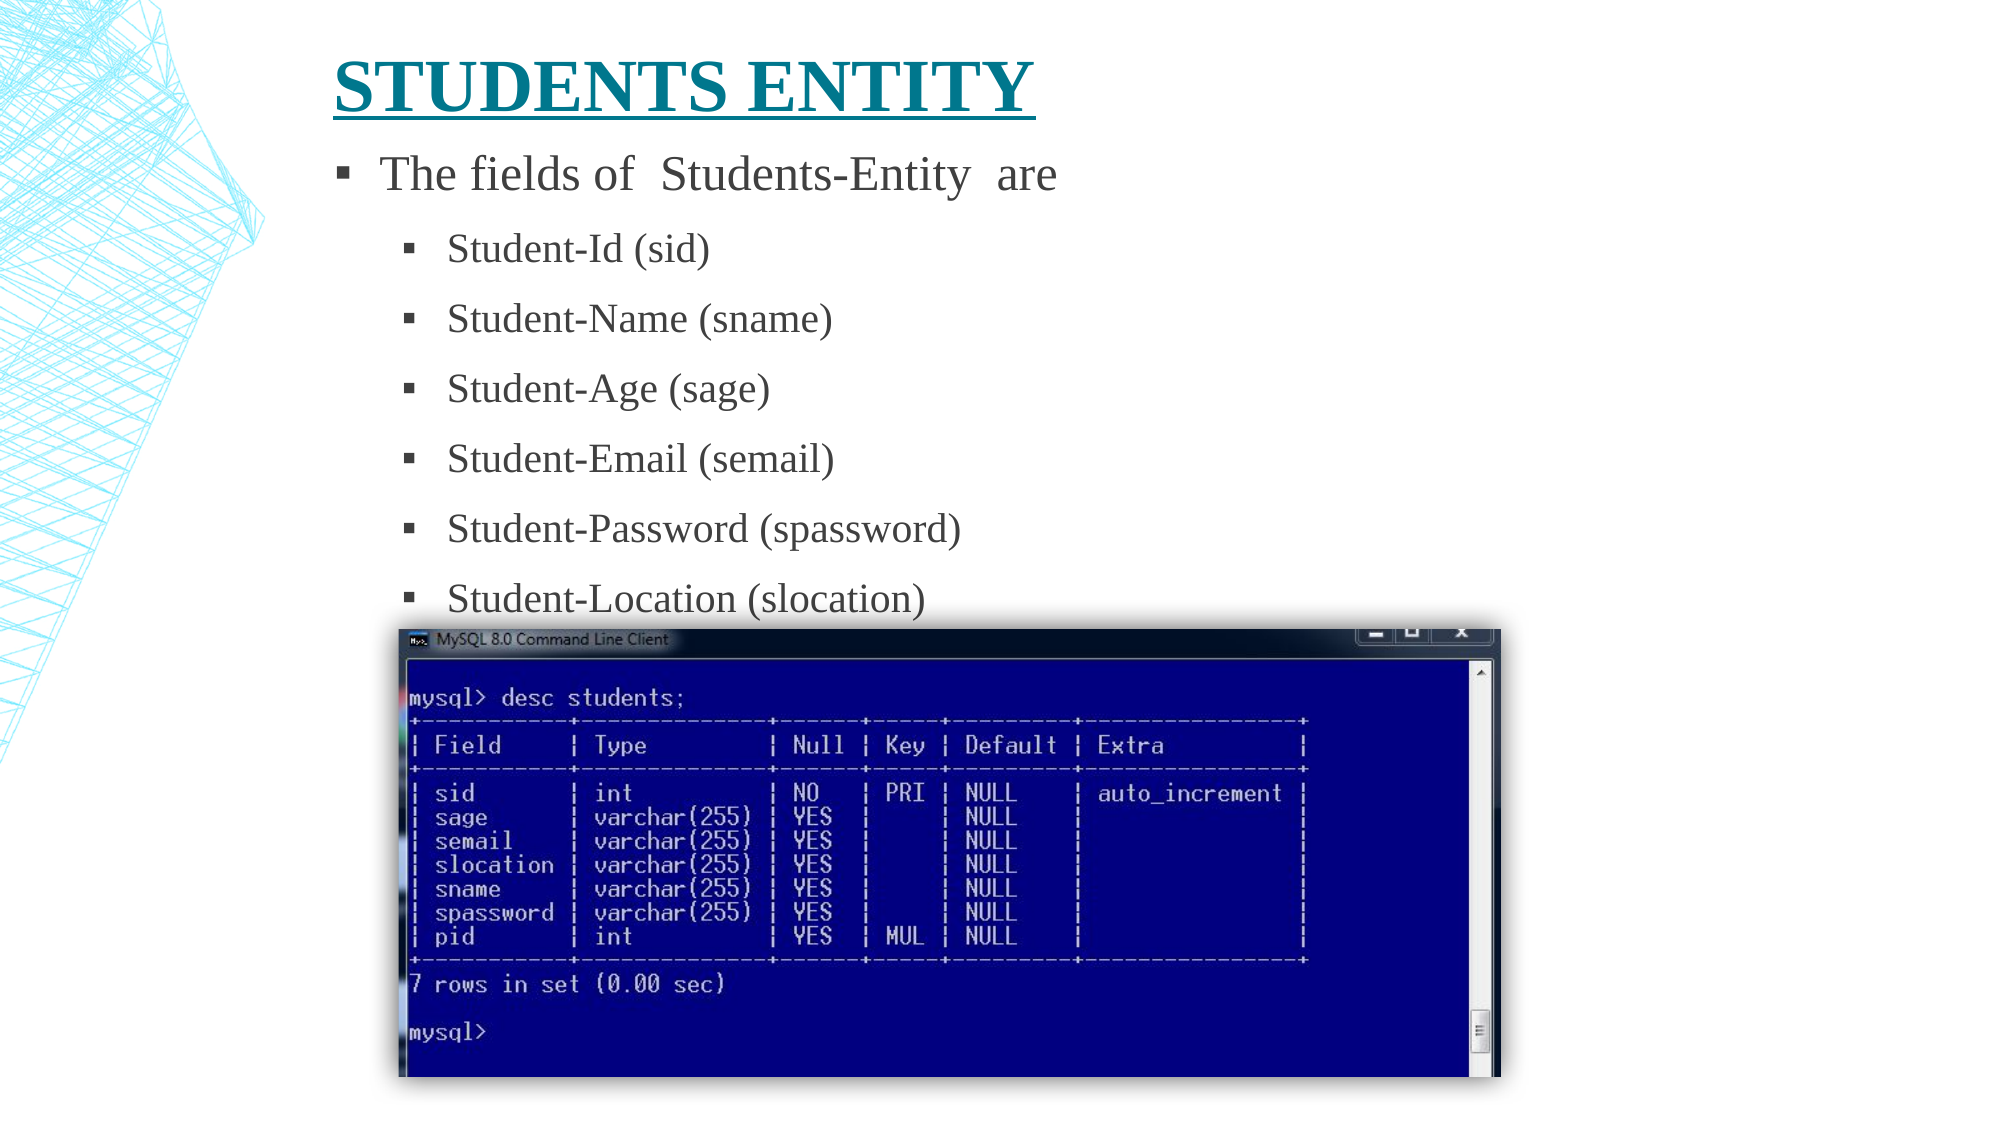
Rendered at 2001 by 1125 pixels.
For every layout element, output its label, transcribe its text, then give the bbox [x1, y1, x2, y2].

list The fields of Students-Entity are Student-Id (sid) Student-Name (sname) Student-Age (sage) Student-Email (semail) Student-Password (spassword) Student-Location (slocation) [319, 140, 1857, 1088]
title Students entity [318, 20, 1856, 135]
picture [0, 0, 2001, 1125]
